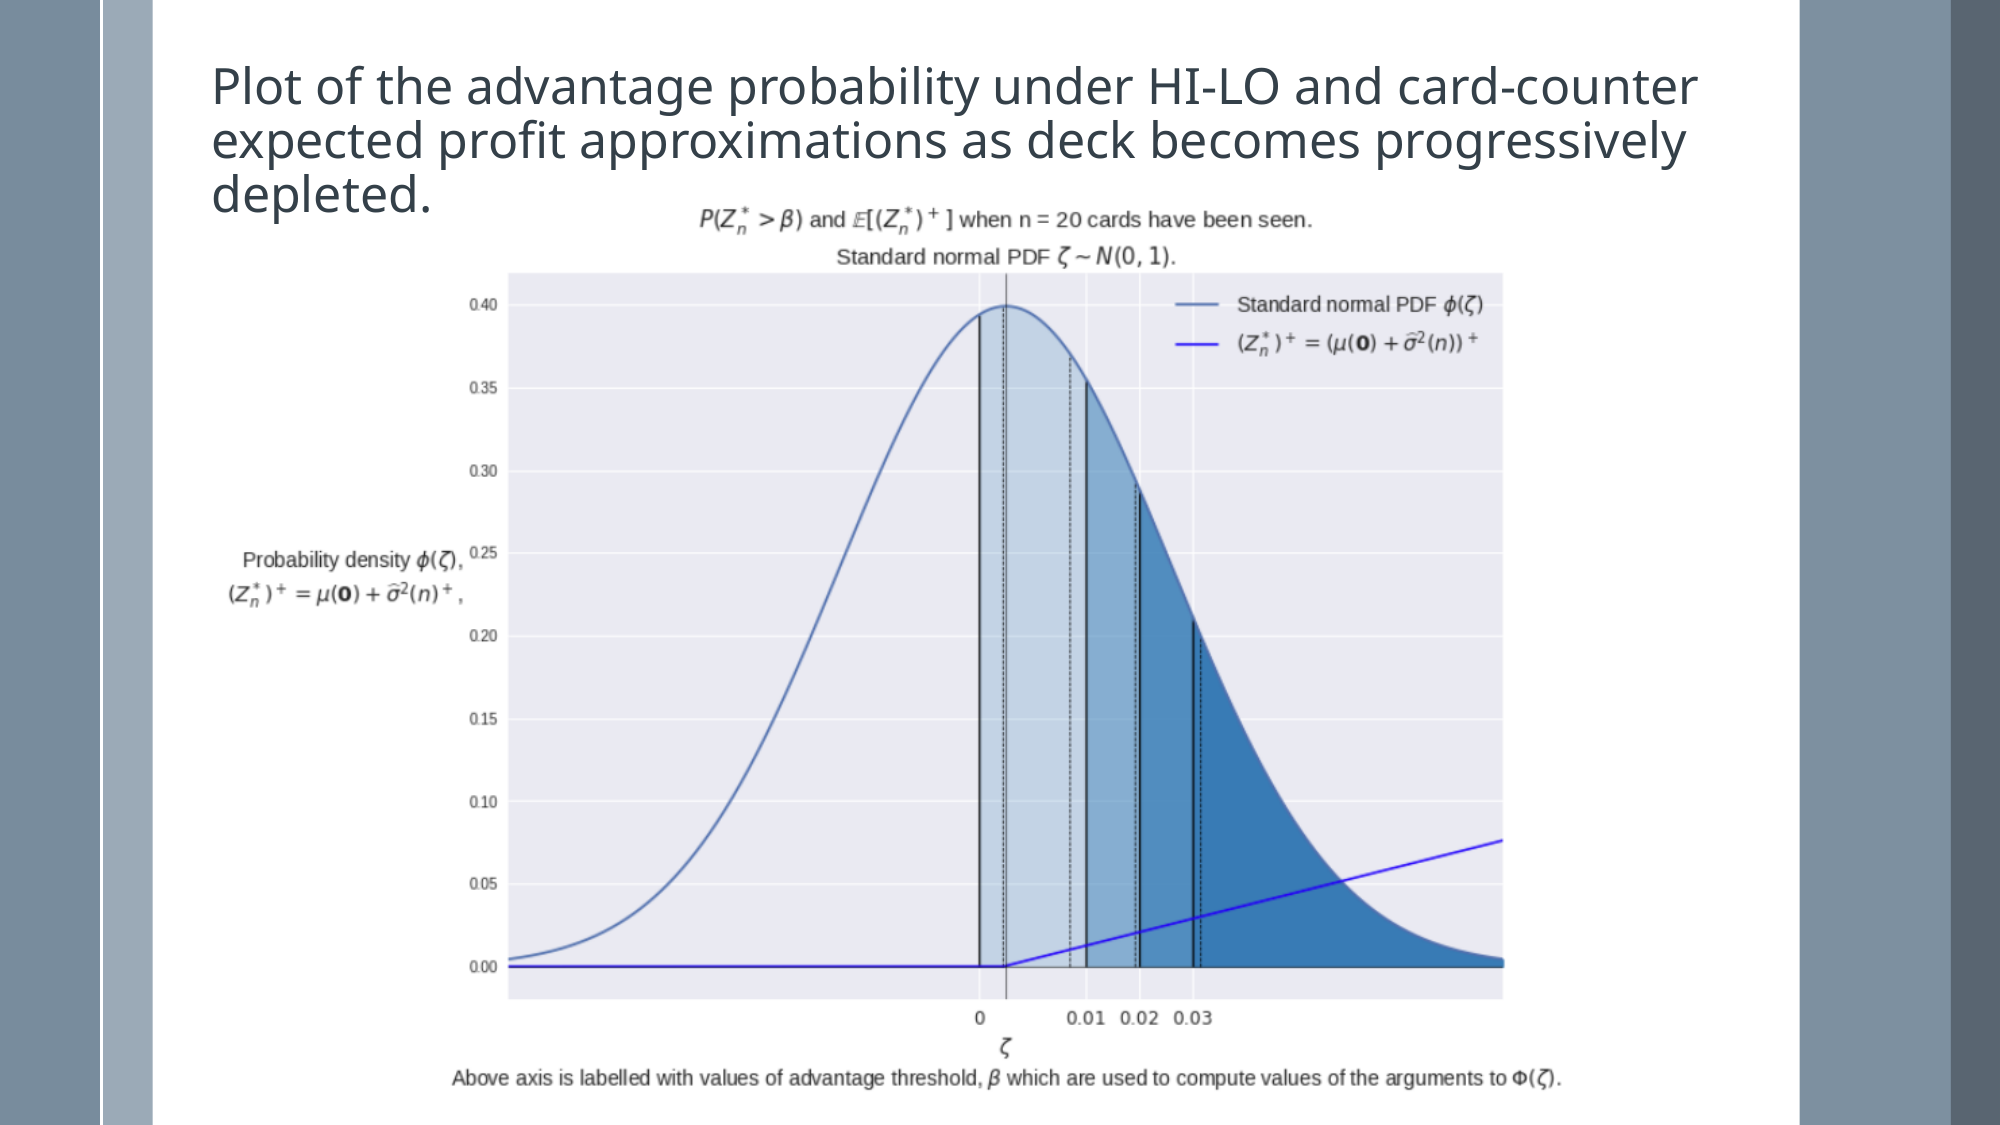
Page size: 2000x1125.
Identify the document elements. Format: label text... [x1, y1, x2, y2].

picture [208, 196, 1744, 1106]
text_box Plot of the advantage probability under HI-LO and card-counter expected profit approximations as deck becomes progressively depleted. [196, 54, 1802, 258]
